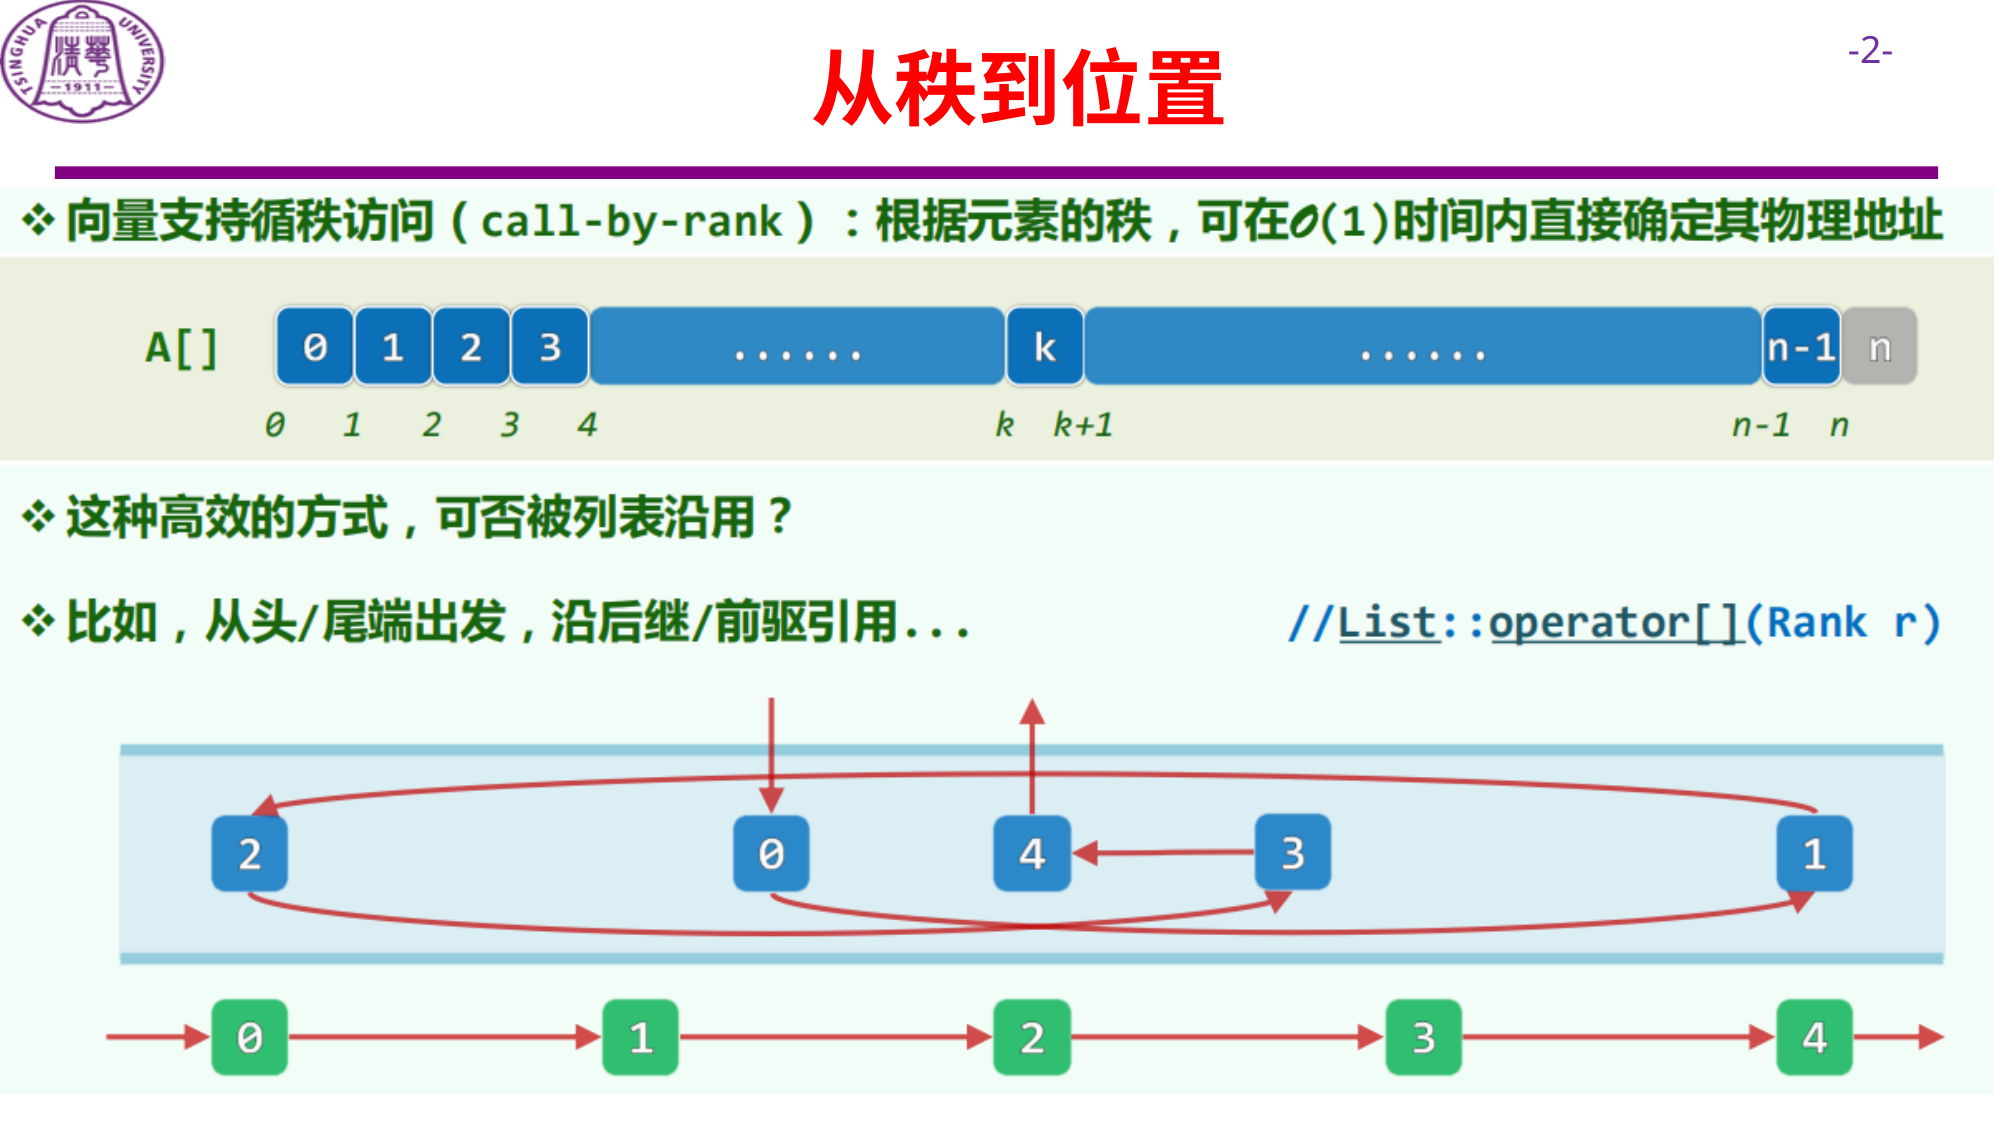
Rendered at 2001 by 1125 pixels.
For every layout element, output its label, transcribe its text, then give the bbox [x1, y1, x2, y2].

picture [0, 188, 1994, 1095]
picture [0, 0, 166, 124]
title 从秩到位置 [188, 10, 1851, 162]
